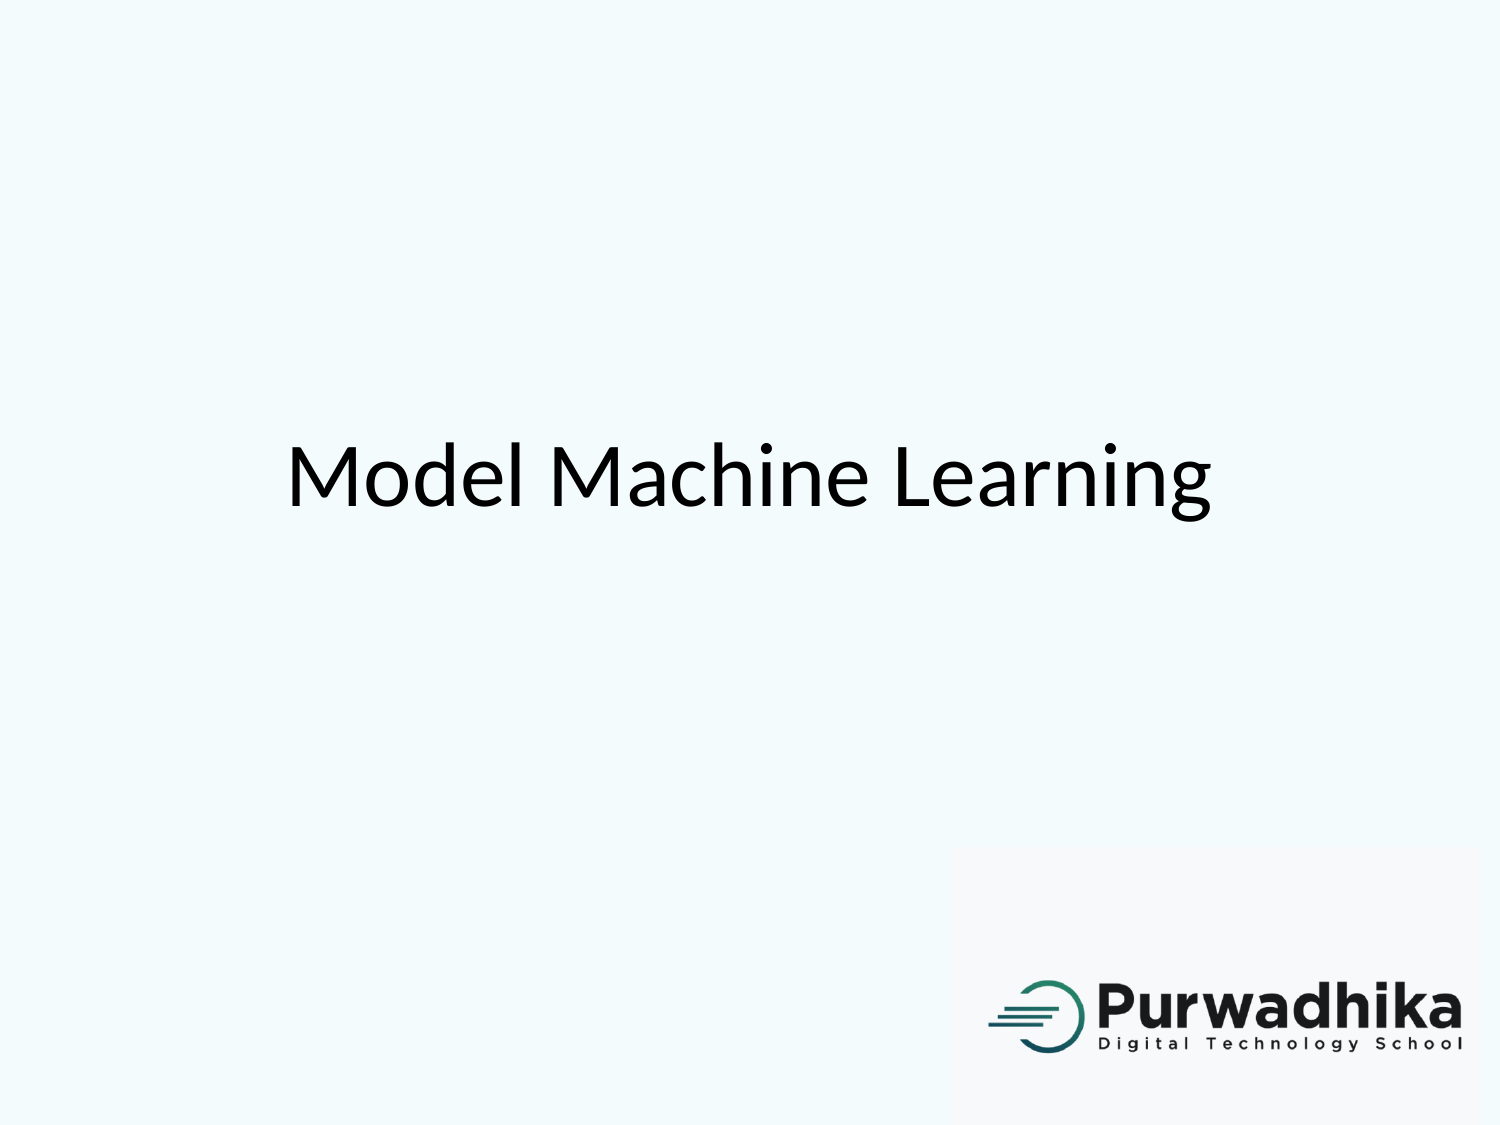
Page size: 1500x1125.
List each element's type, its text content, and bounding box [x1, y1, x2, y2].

picture [951, 847, 1481, 1125]
title Model Machine Learning [112, 349, 1388, 591]
